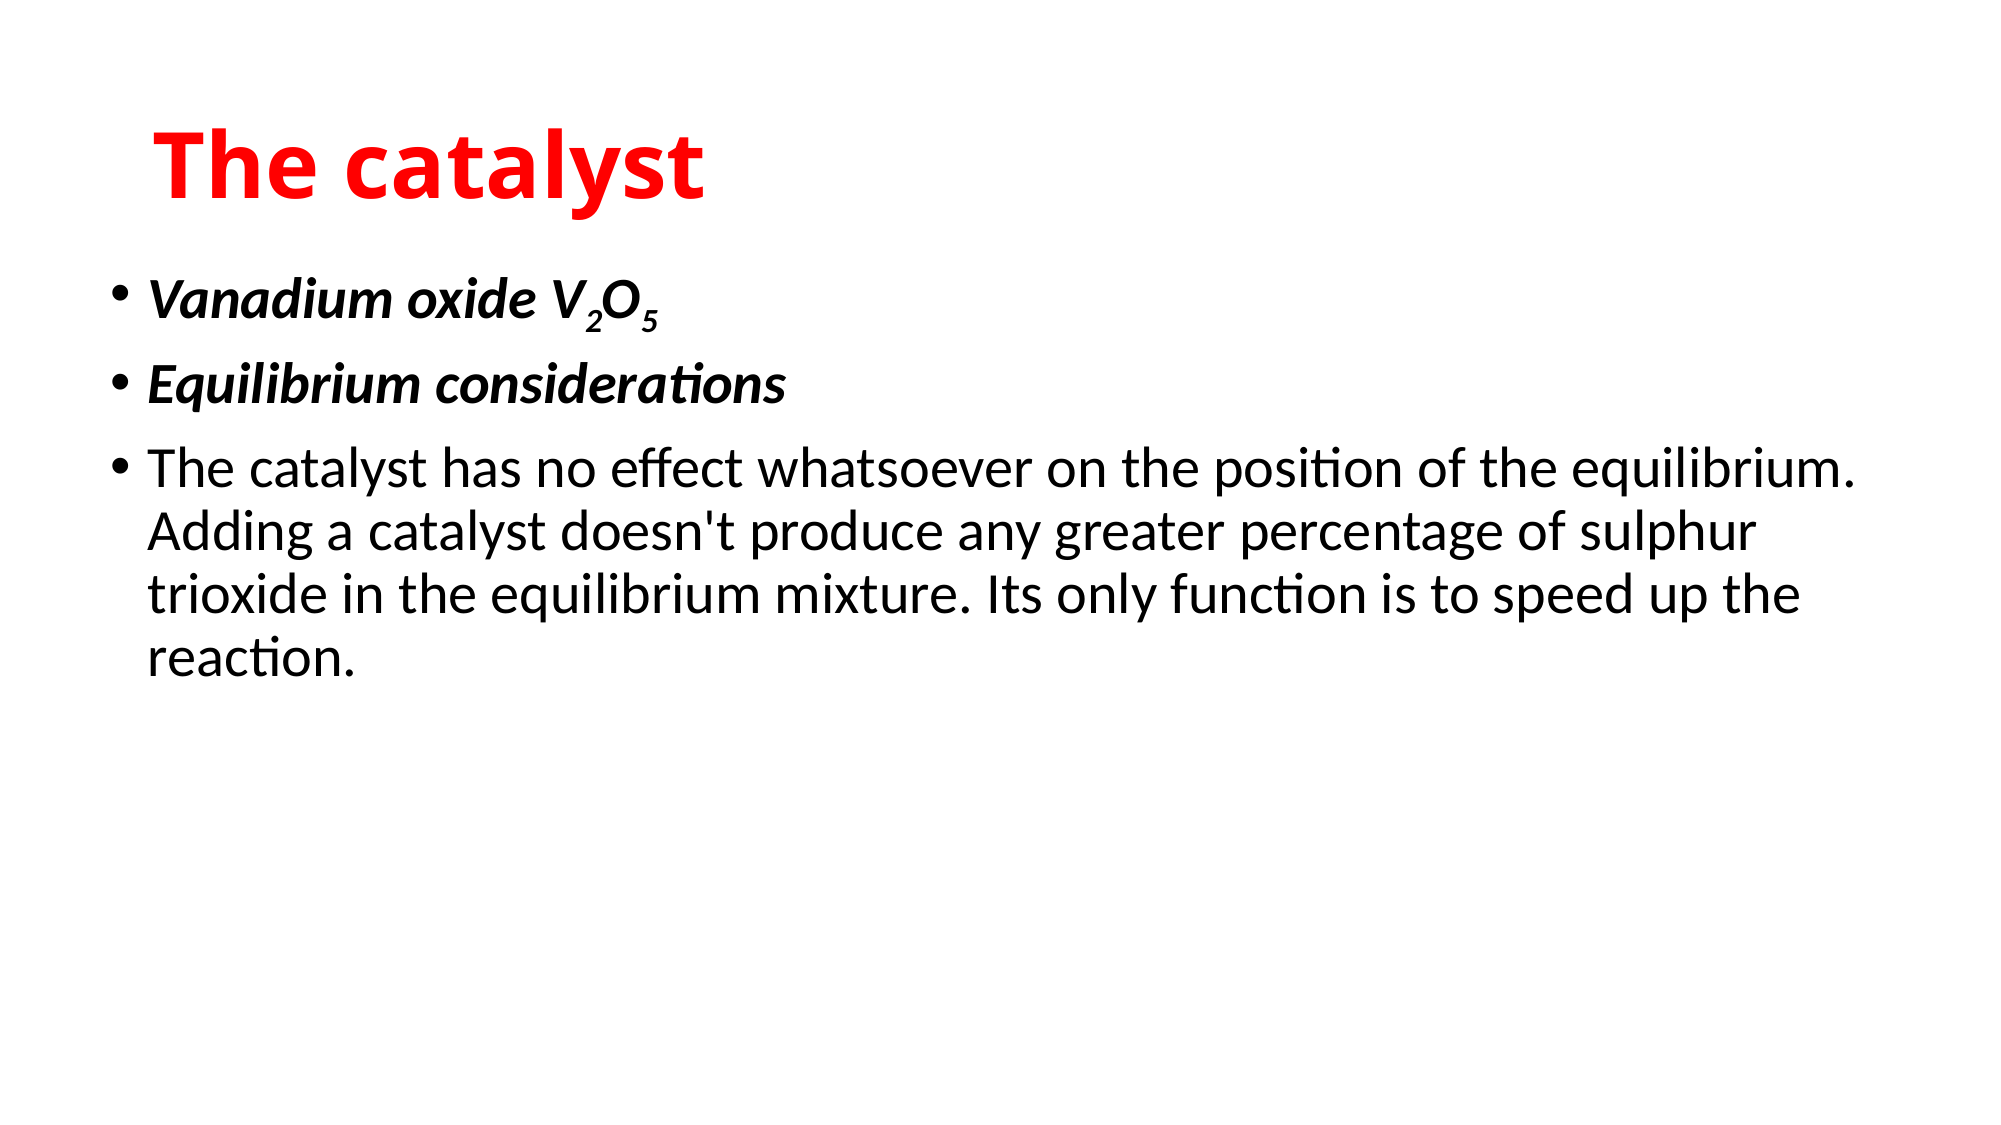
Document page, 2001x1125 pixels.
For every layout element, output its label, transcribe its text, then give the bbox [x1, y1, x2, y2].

title The catalyst [137, 59, 1863, 253]
list Vanadium oxide V2O5 Equilibrium considerations The catalyst has no effect whatsoever on the position of the equilibrium. Adding a catalyst doesn't produce any greater percentage of sulphur trioxide in the equilibrium mixture. Its only function is to speed up the reaction. [95, 253, 1894, 1060]
